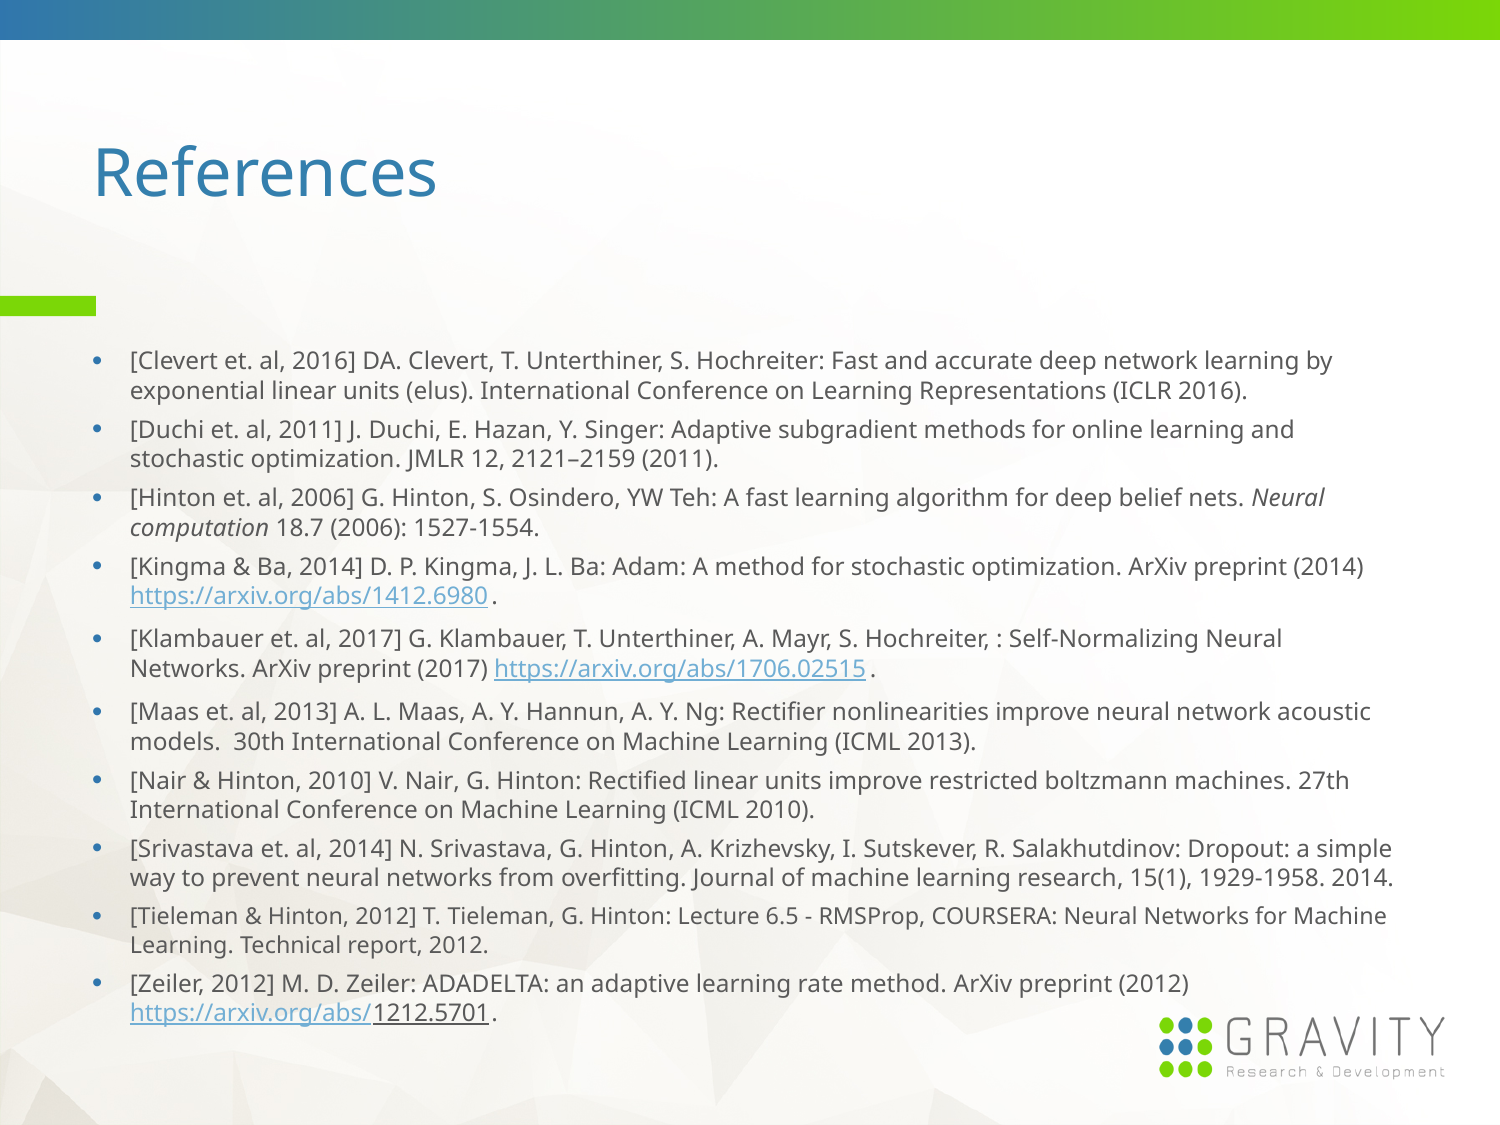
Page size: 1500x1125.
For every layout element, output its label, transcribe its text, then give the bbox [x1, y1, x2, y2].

list [Clevert et. al, 2016] DA. Clevert, T. Unterthiner, S. Hochreiter: Fast and accurate deep network learning by exponential linear units (elus). International Conference on Learning Representations (ICLR 2016). [Duchi et. al, 2011] J. Duchi, E. Hazan, Y. Singer: Adaptive subgradient methods for online learning and stochastic optimization. JMLR 12, 2121–2159 (2011). [Hinton et. al, 2006] G. Hinton, S. Osindero, YW Teh: A fast learning algorithm for deep belief nets. Neural computation 18.7 (2006): 1527-1554. [Kingma & Ba, 2014] D. P. Kingma, J. L. Ba: Adam: A method for stochastic optimization. ArXiv preprint (2014) https://arxiv.org/abs/1412.6980. [Klambauer et. al, 2017] G. Klambauer, T. Unterthiner, A. Mayr, S. Hochreiter, : Self-Normalizing Neural Networks. ArXiv preprint (2017) https://arxiv.org/abs/1706.02515. [Maas et. al, 2013] A. L. Maas, A. Y. Hannun, A. Y. Ng: Rectifier nonlinearities improve neural network acoustic models. 30th International Conference on Machine Learning (ICML 2013). [Nair & Hinton, 2010] V. Nair, G. Hinton: Rectiﬁed linear units improve restricted boltzmann machines. 27th International Conference on Machine Learning (ICML 2010). [Srivastava et. al, 2014] N. Srivastava, G. Hinton, A. Krizhevsky, I. Sutskever, R. Salakhutdinov: Dropout: a simple way to prevent neural networks from overfitting. Journal of machine learning research, 15(1), 1929-1958. 2014. [Tieleman & Hinton, 2012] T. Tieleman, G. Hinton: Lecture 6.5 - RMSProp, COURSERA: Neural Networks for Machine Learning. Technical report, 2012. [Zeiler, 2012] M. D. Zeiler: ADADELTA: an adaptive learning rate method. ArXiv preprint (2012) https://arxiv.org/abs/1212.5701. [76, 337, 1424, 1071]
picture [0, 40, 1500, 1125]
title References [76, 84, 1424, 266]
